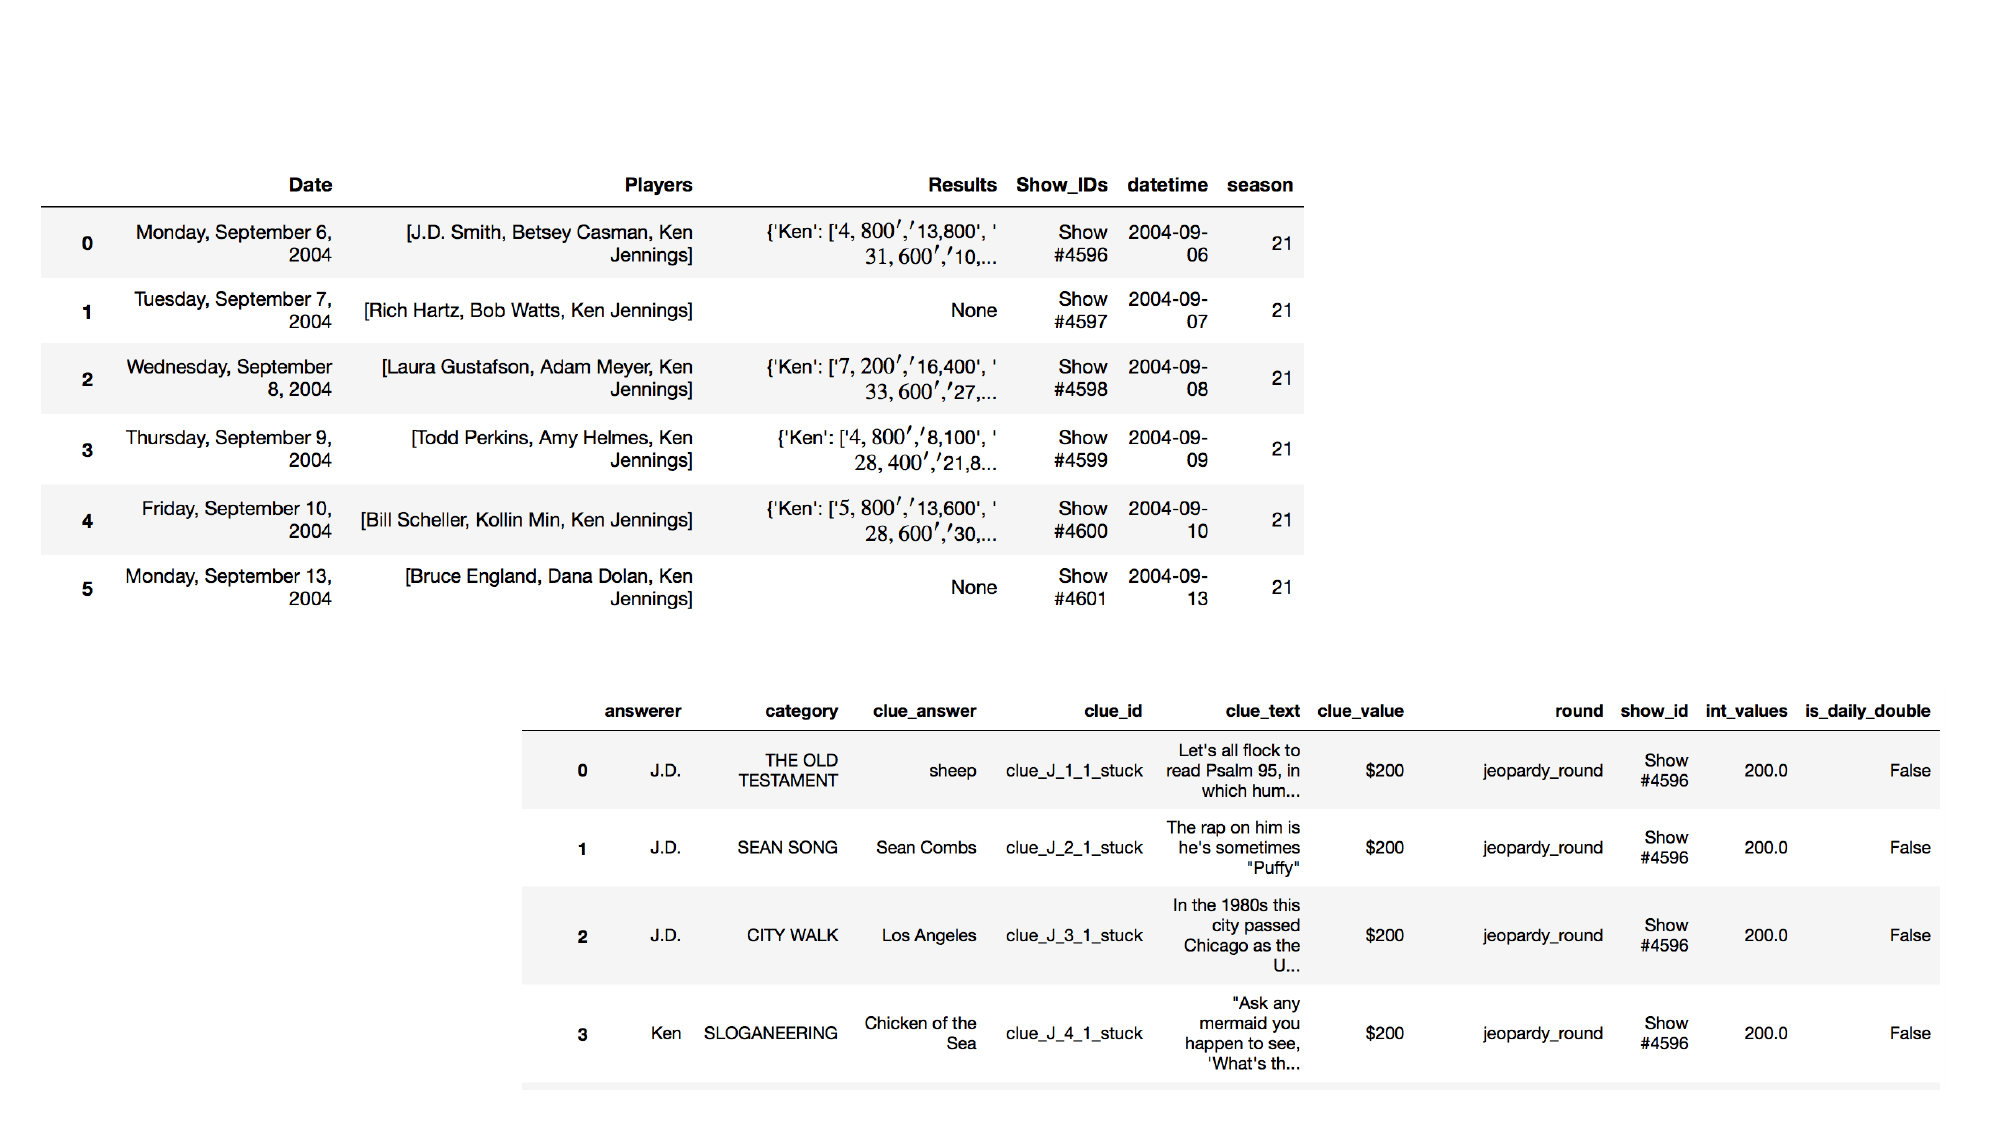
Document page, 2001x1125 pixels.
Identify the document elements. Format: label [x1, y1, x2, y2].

picture [29, 158, 1309, 617]
picture [520, 684, 1946, 1090]
